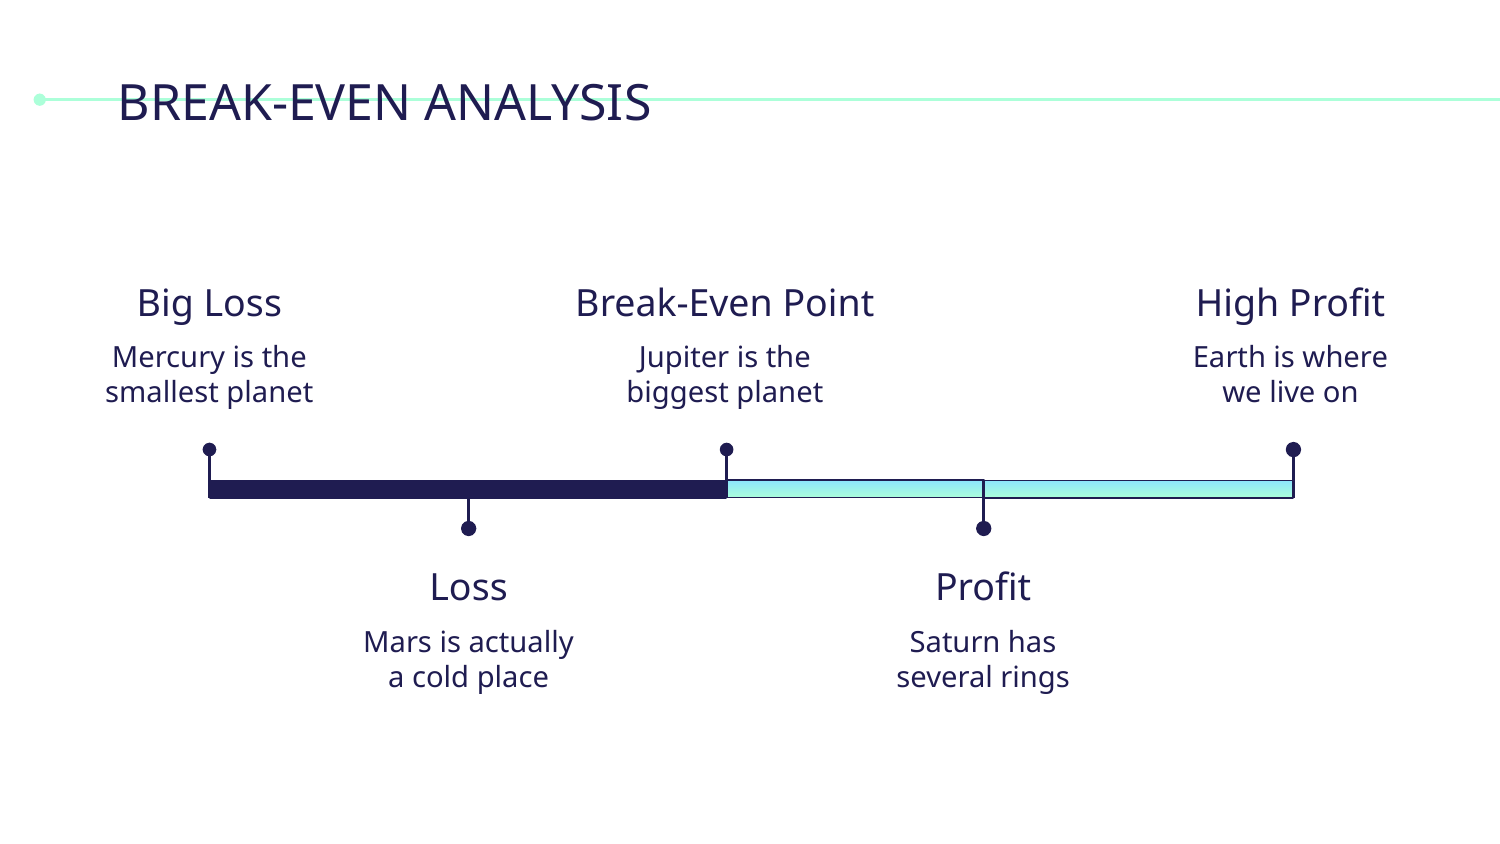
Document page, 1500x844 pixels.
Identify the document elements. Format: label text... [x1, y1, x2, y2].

list Saturn has several rings [862, 637, 1104, 697]
text_box [1287, 443, 1300, 455]
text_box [462, 480, 727, 535]
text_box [203, 443, 469, 499]
title Loss [348, 548, 590, 637]
title BREAK-EVEN ANALYSIS [102, 55, 1101, 144]
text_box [720, 443, 985, 498]
title Profit [862, 548, 1104, 637]
title High Profit [1169, 263, 1412, 353]
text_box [977, 480, 1294, 535]
list Mercury is the smallest planet [88, 353, 331, 413]
list Mars is actually a cold place [348, 637, 590, 697]
list Jupiter is the biggest planet [604, 353, 846, 413]
title Big Loss [88, 263, 331, 353]
list Earth is where we live on [1169, 353, 1412, 413]
title Break-Even Point [556, 263, 894, 353]
